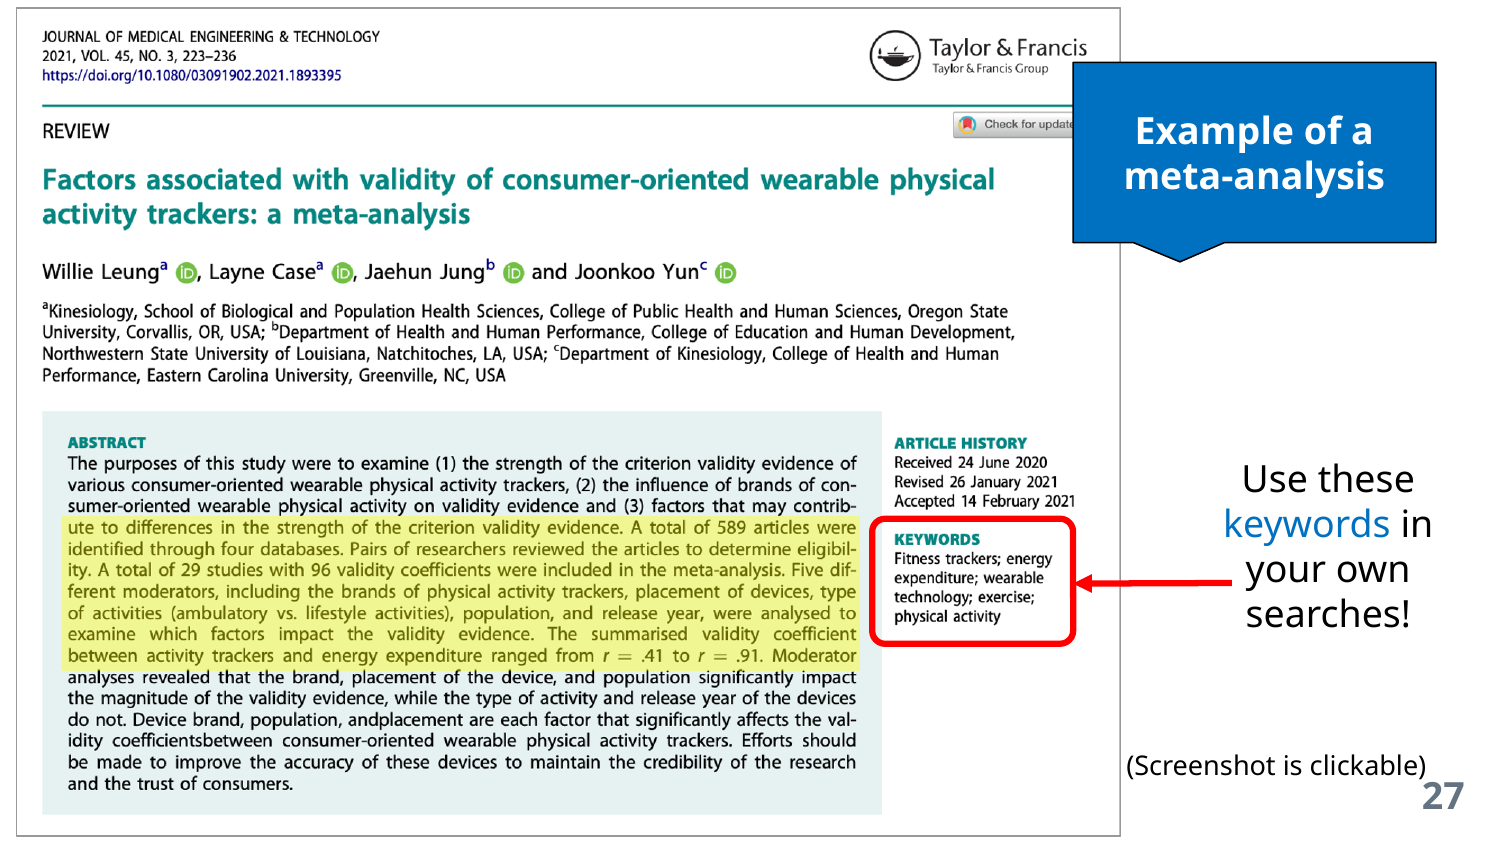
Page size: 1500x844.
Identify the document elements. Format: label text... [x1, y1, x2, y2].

slide_number ‹#› [1389, 764, 1480, 830]
text_box Example of a meta-analysis [1125, 62, 1436, 262]
picture [17, 8, 1120, 836]
text_box Use these keywords in your own searches! [1195, 440, 1462, 651]
text_box (Screenshot is clickable) [1125, 723, 1445, 796]
